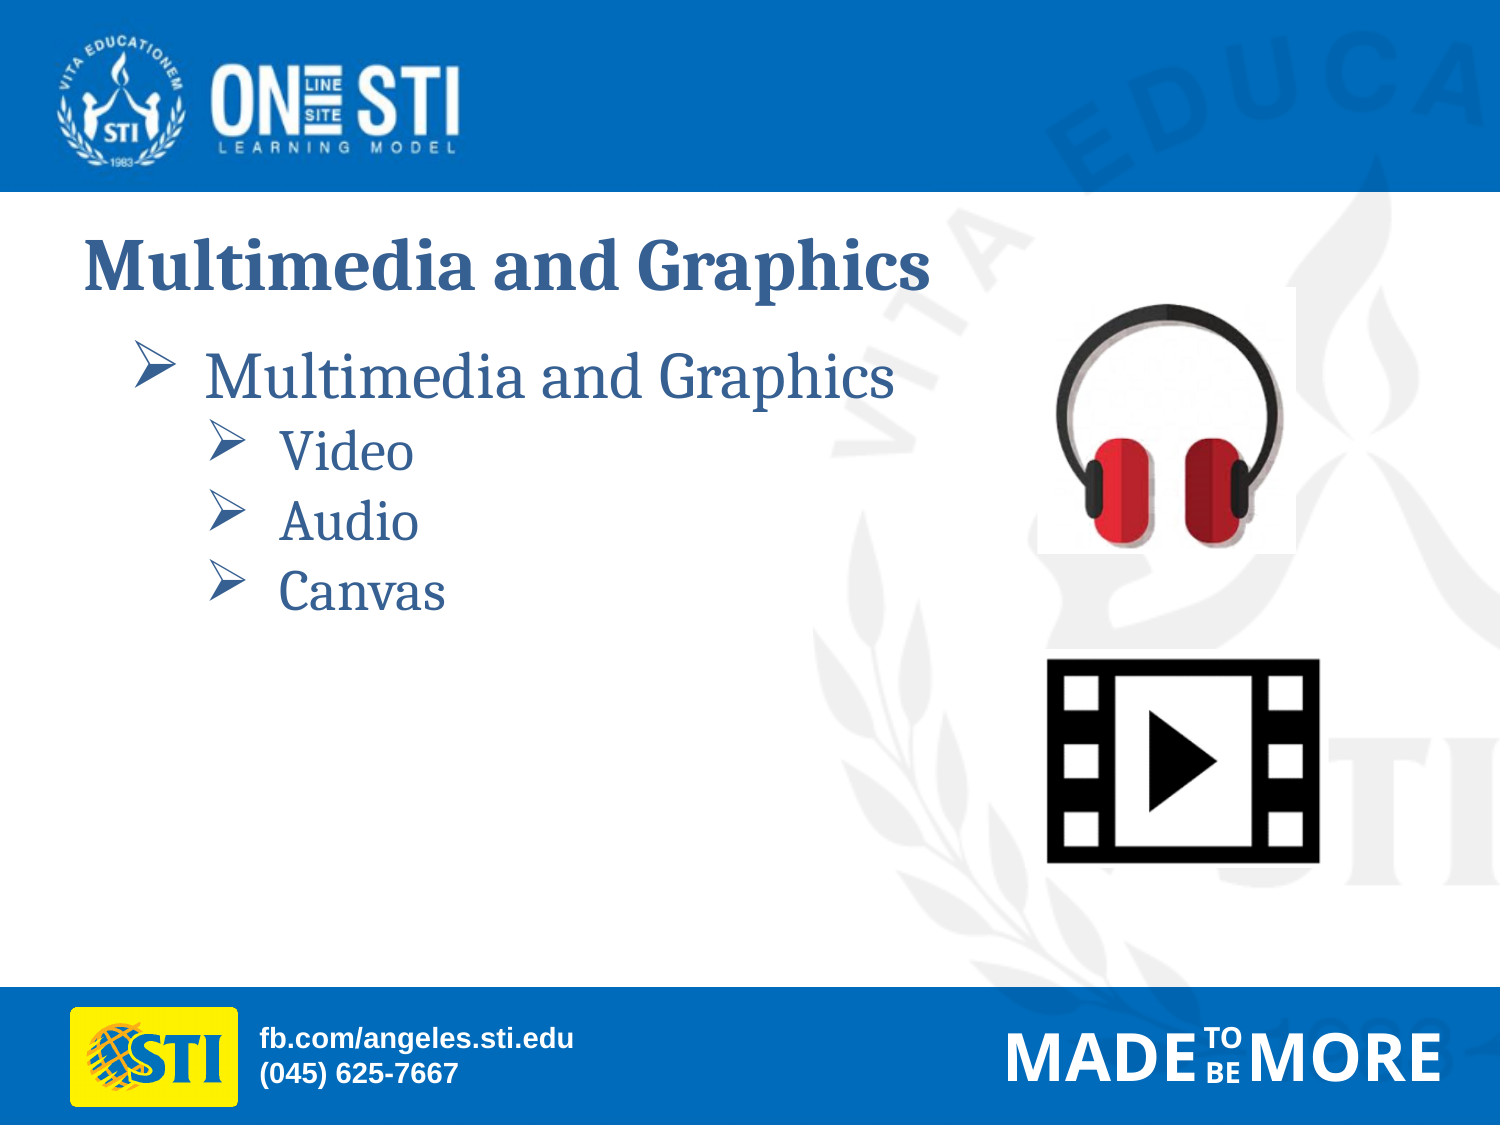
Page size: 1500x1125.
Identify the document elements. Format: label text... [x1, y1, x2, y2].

picture [0, 17, 1500, 1125]
text_box Multimedia and Graphics Video Audio Canvas [114, 324, 808, 630]
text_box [944, 1007, 1500, 1104]
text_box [0, 0, 1500, 192]
text_box Multimedia and Graphics [68, 208, 808, 314]
